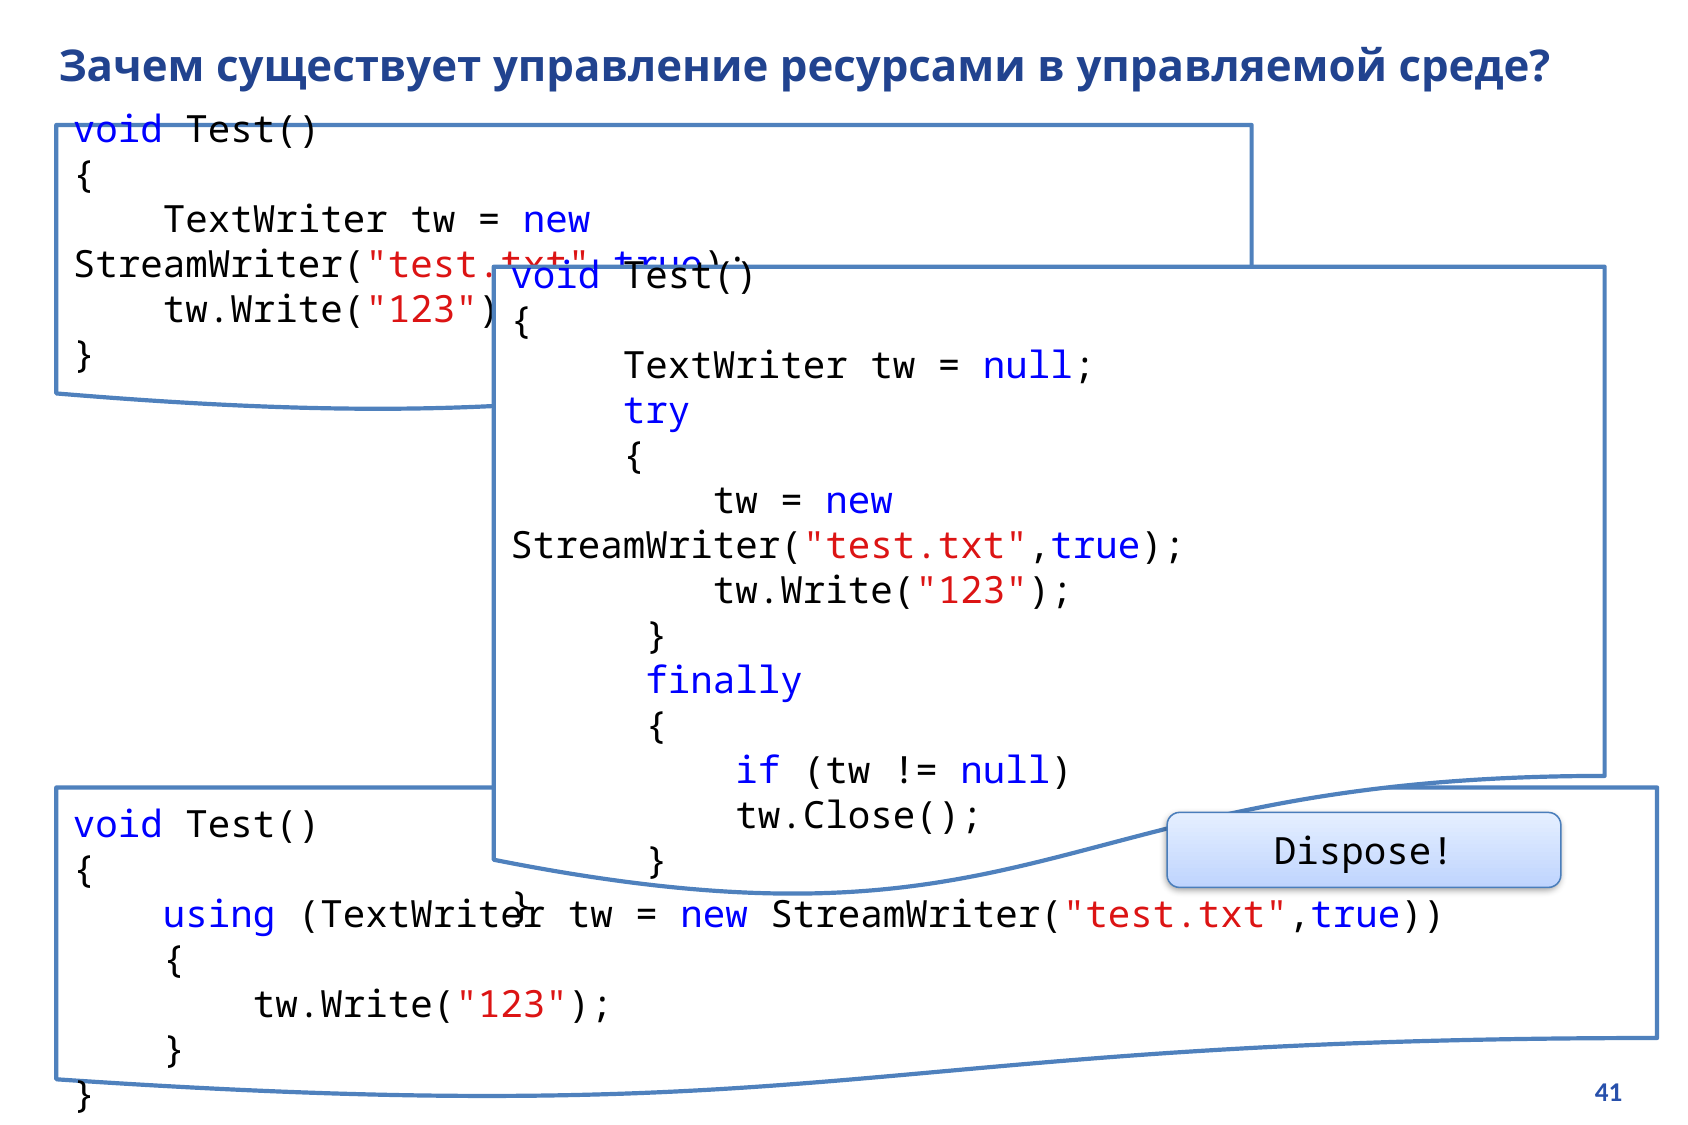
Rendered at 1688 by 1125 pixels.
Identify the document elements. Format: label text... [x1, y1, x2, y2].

text_box void Test() { TextWriter tw = new StreamWriter("test.txt",true); tw.Write("123"); } [54, 122, 1254, 411]
text_box void Test() { TextWriter tw = null; try { tw = new StreamWriter("test.txt",true); tw.Write("123"); } finally { if (tw != null) tw.Close(); } } [491, 264, 1607, 896]
text_box void Test() { using (TextWriter tw = new StreamWriter("test.txt",true)) { tw.Write("123"); } } [54, 785, 1660, 1099]
text_box Dispose! [1166, 811, 1562, 889]
title Зачем существует управление ресурсами в управляемой среде? [41, 29, 1653, 90]
